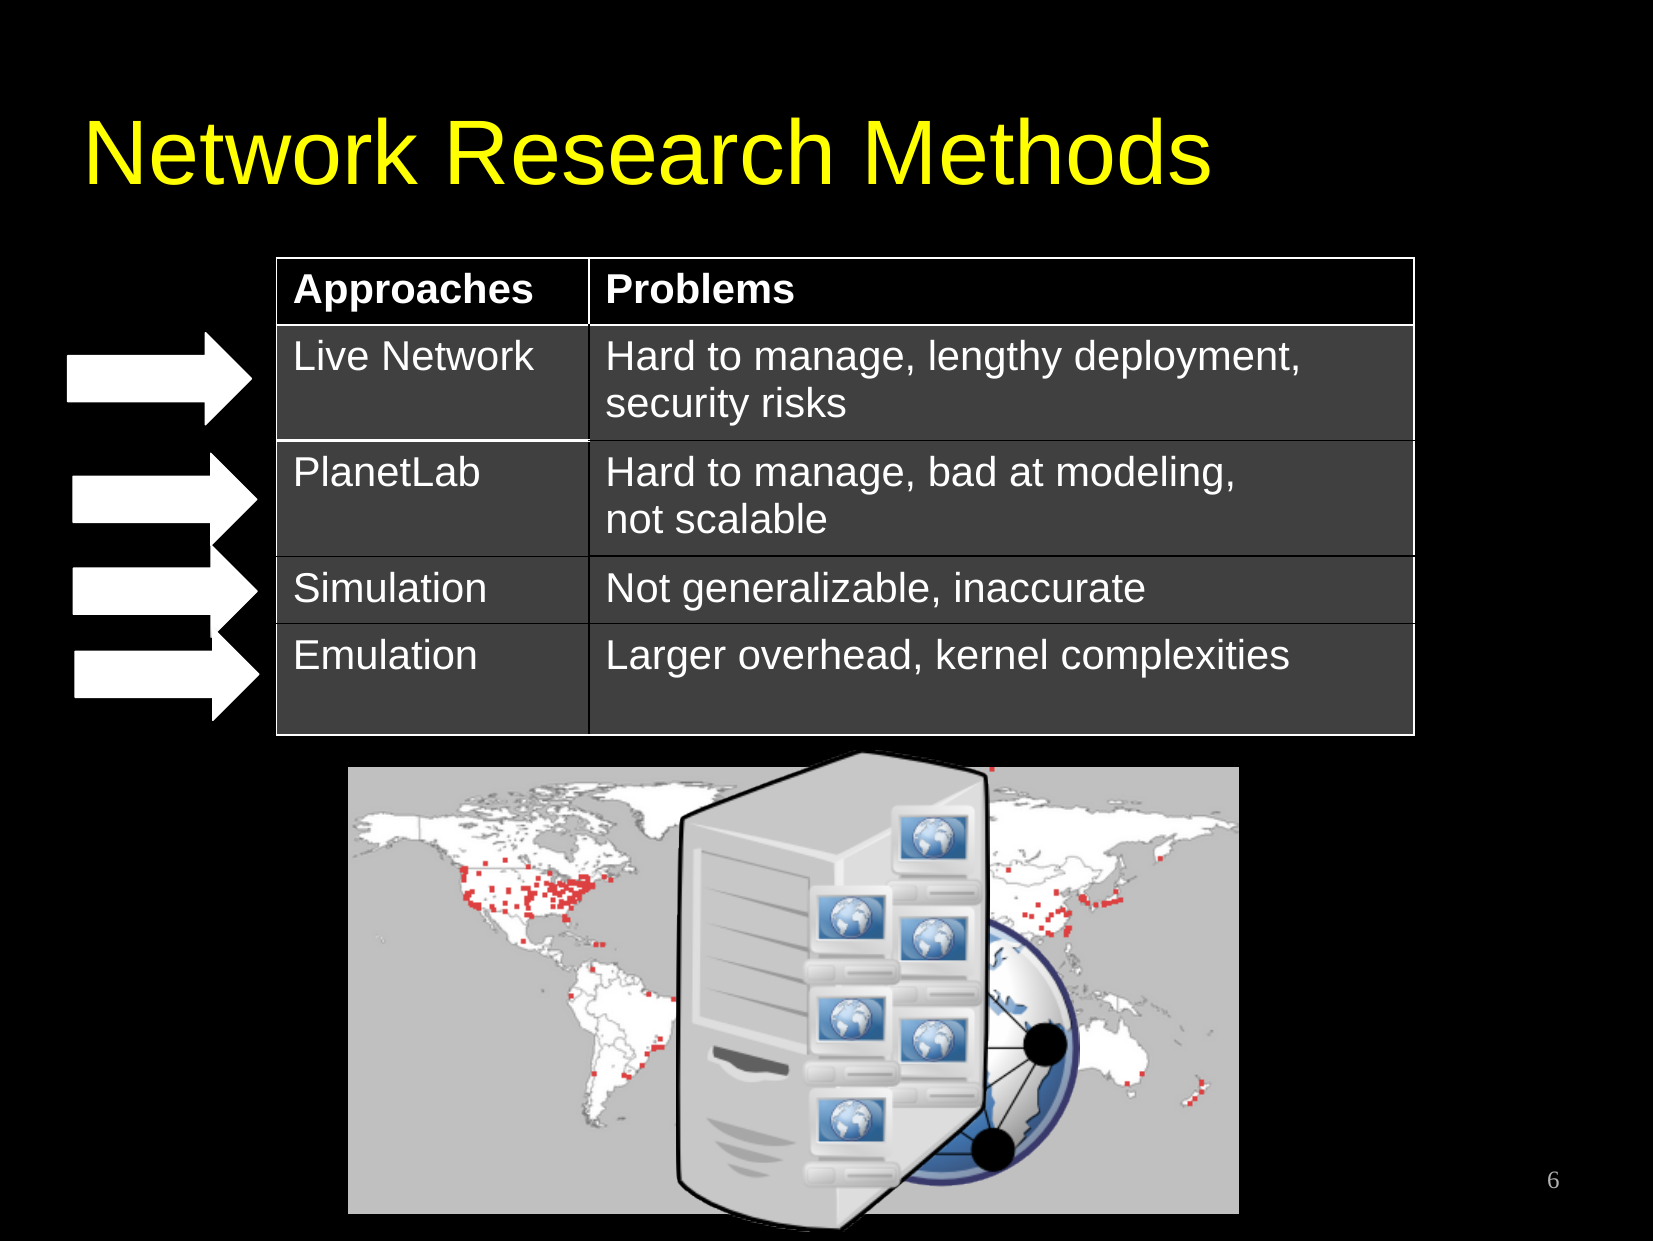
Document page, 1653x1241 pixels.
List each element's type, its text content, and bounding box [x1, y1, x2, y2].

table_cell Larger overhead, kernel complexities [590, 624, 1413, 734]
table_cell Not generalizable, inaccurate [590, 557, 1413, 623]
picture [347, 748, 1240, 1234]
table_cell Emulation [277, 624, 588, 734]
table_header Approaches [277, 259, 588, 324]
table_cell Hard to manage, lengthy deployment, security risks [590, 326, 1413, 440]
table_cell Simulation [277, 557, 588, 623]
text_box [72, 452, 258, 545]
text_box [72, 544, 258, 631]
table_header Problems [590, 259, 1413, 324]
table_cell Live Network [277, 326, 588, 439]
slide_number 6 [1243, 1145, 1575, 1212]
table_cell Hard to manage, bad at modeling, not scalable [590, 441, 1413, 555]
text_box [66, 332, 252, 426]
title Network Research Methods [82, 49, 1571, 257]
table_cell PlanetLab [277, 442, 588, 556]
text_box [74, 627, 260, 721]
